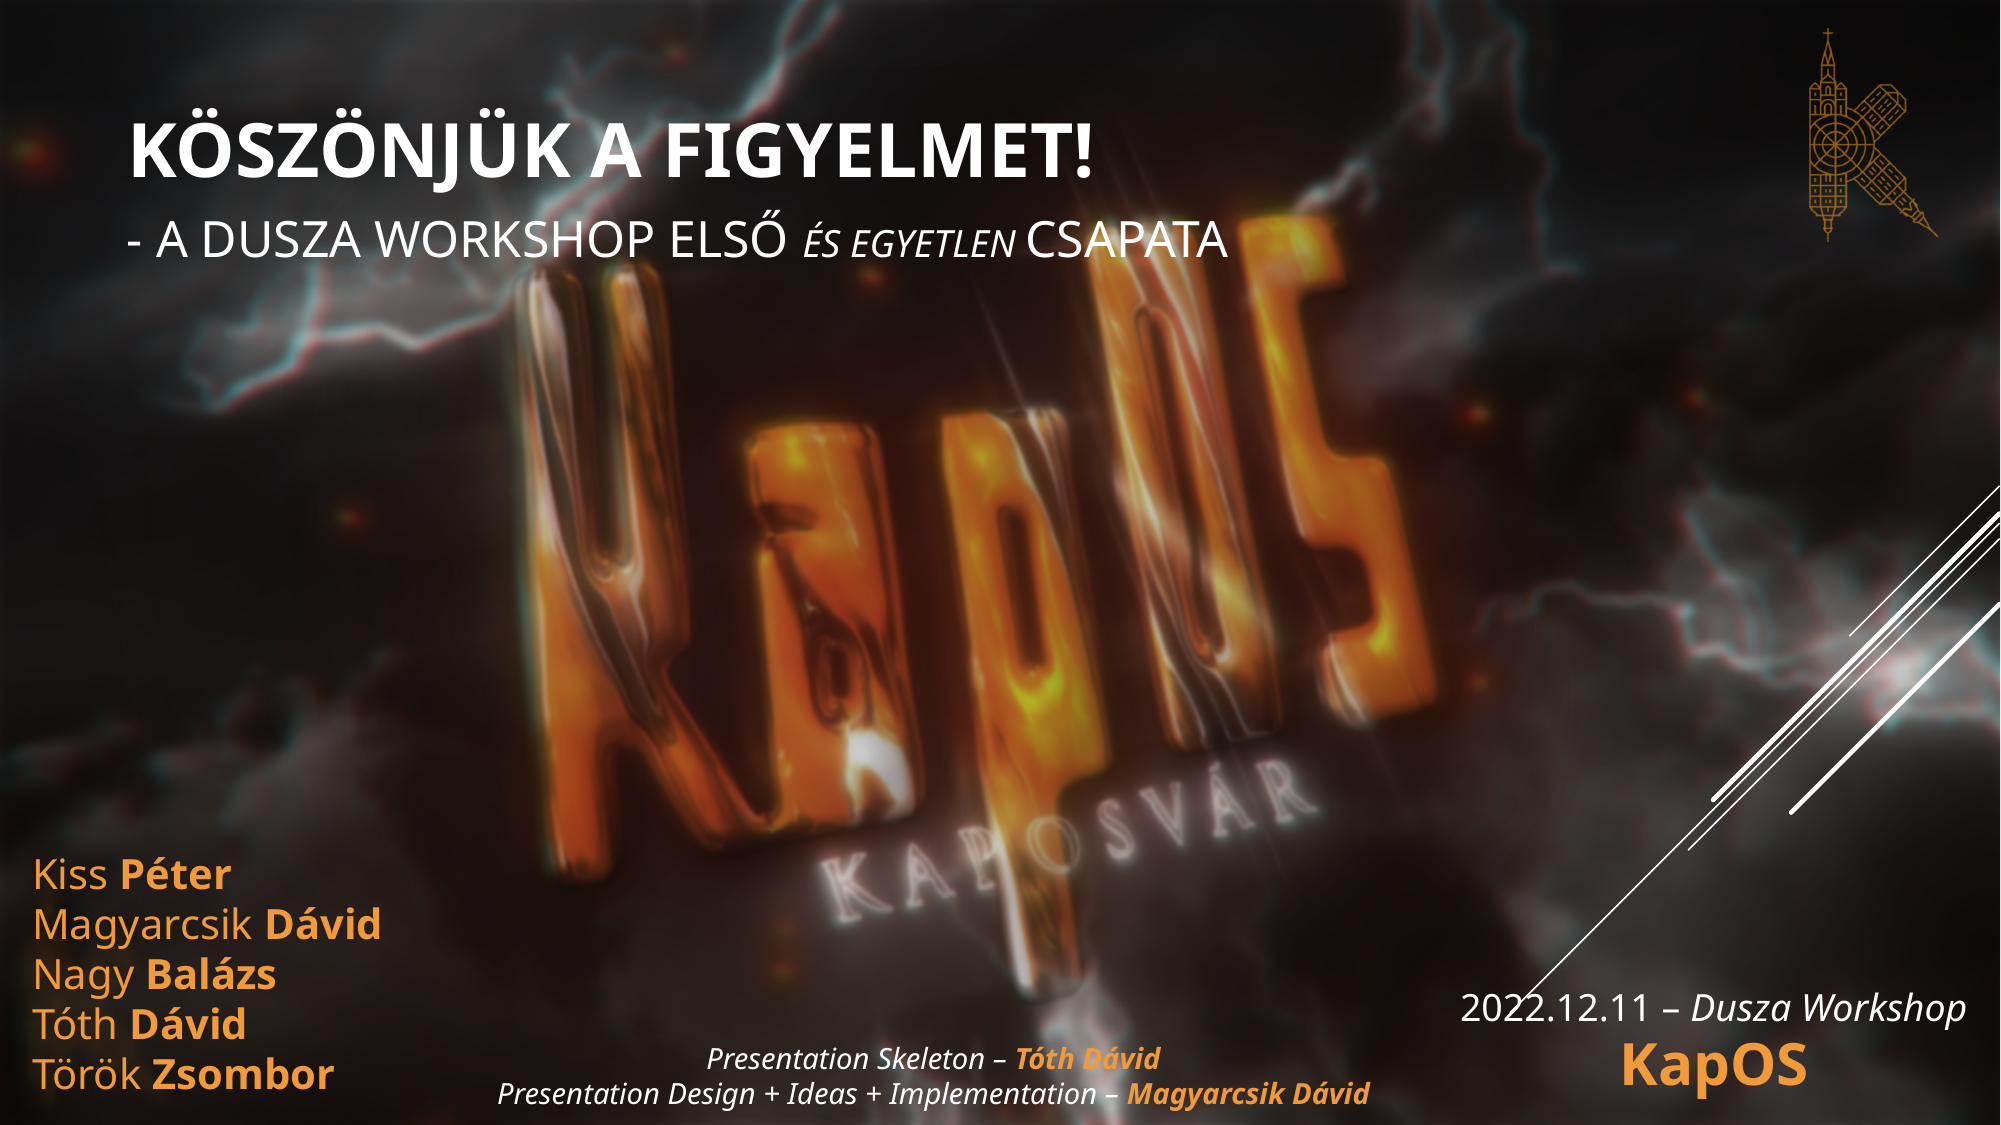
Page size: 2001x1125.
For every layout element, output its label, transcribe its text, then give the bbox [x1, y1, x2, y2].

list Kiss Péter Magyarcsik Dávid Nagy Balázs Tóth Dávid Török Zsombor [17, 840, 440, 1106]
text_box Presentation Skeleton – Tóth Dávid Presentation Design + Ideas + Implementation – Magyarcsik Dávid [337, 1032, 1530, 1118]
text_box - a dusza workshop első és egyetlen csapata [112, 200, 1305, 275]
text_box 2022.12.11 – Dusza Workshop [1427, 976, 2000, 1019]
text_box KapOS [1427, 1019, 2000, 1105]
picture [0, 0, 2001, 1125]
title Köszönjük A FIGYELMET! [112, 88, 1132, 200]
